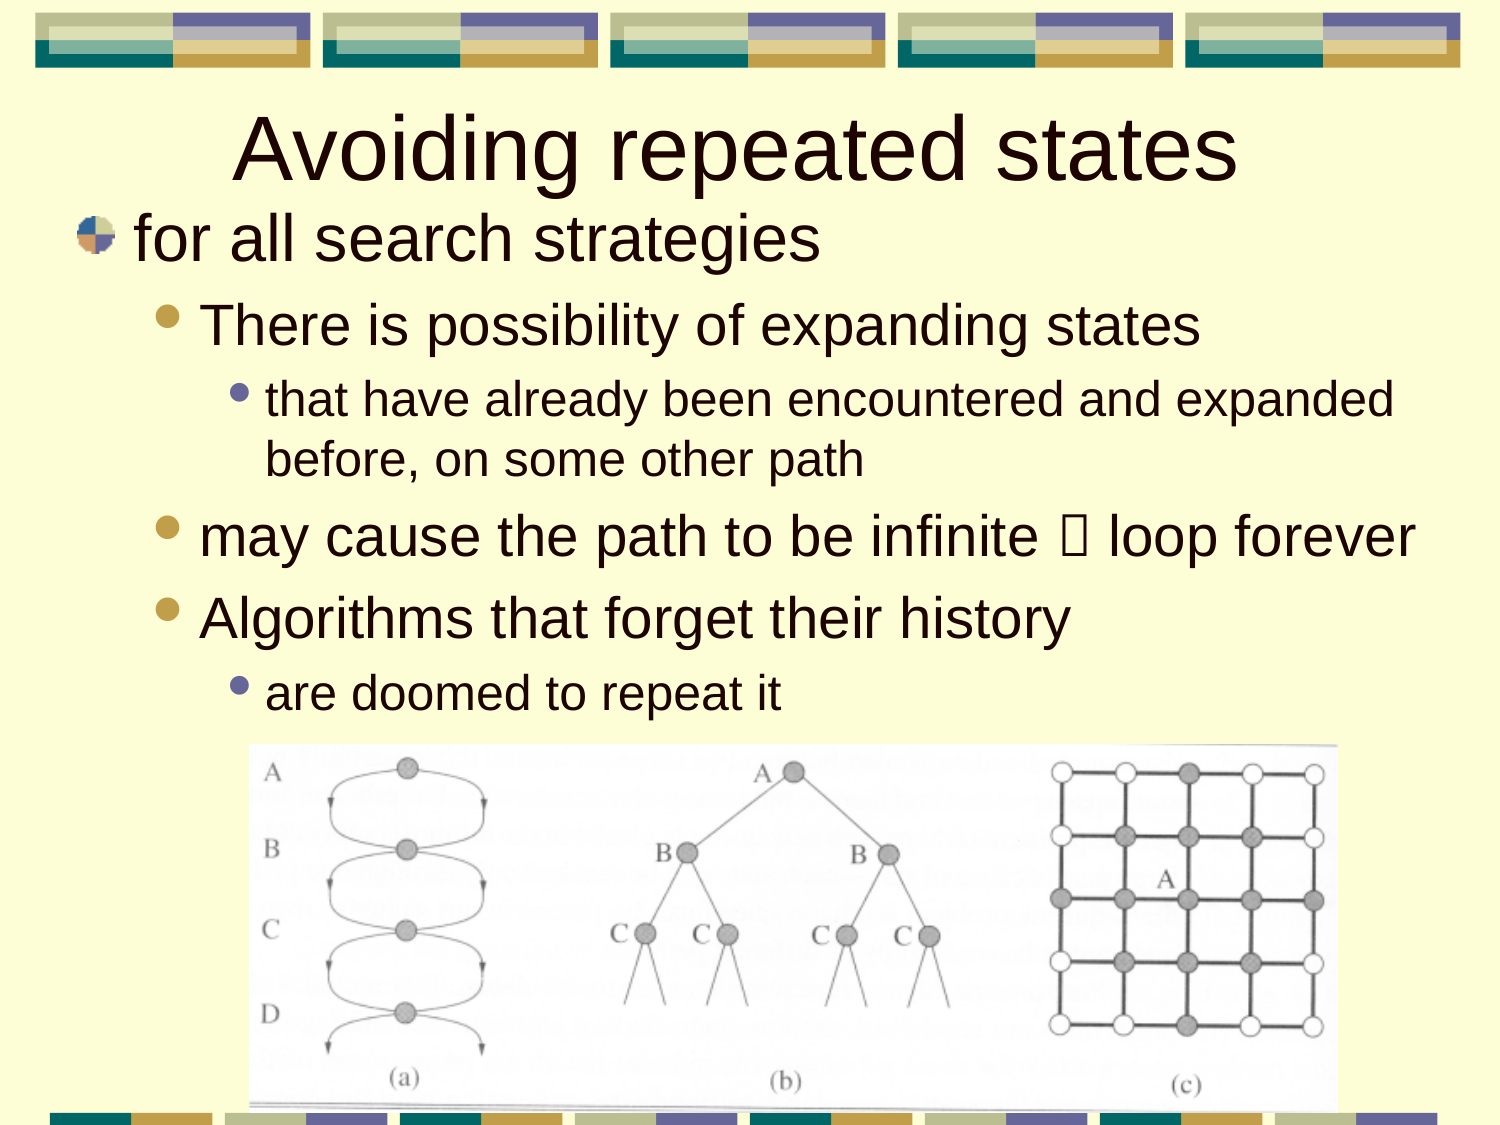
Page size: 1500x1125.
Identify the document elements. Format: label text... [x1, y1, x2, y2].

picture [77, 216, 115, 254]
picture [249, 744, 1338, 1113]
title Avoiding repeated states [112, 49, 1388, 187]
list for all search strategies There is possibility of expanding states that have already been encountered and expanded before, on some other path may cause the path to be infinite  loop forever Algorithms that forget their history are doomed to repeat it [62, 187, 1463, 863]
